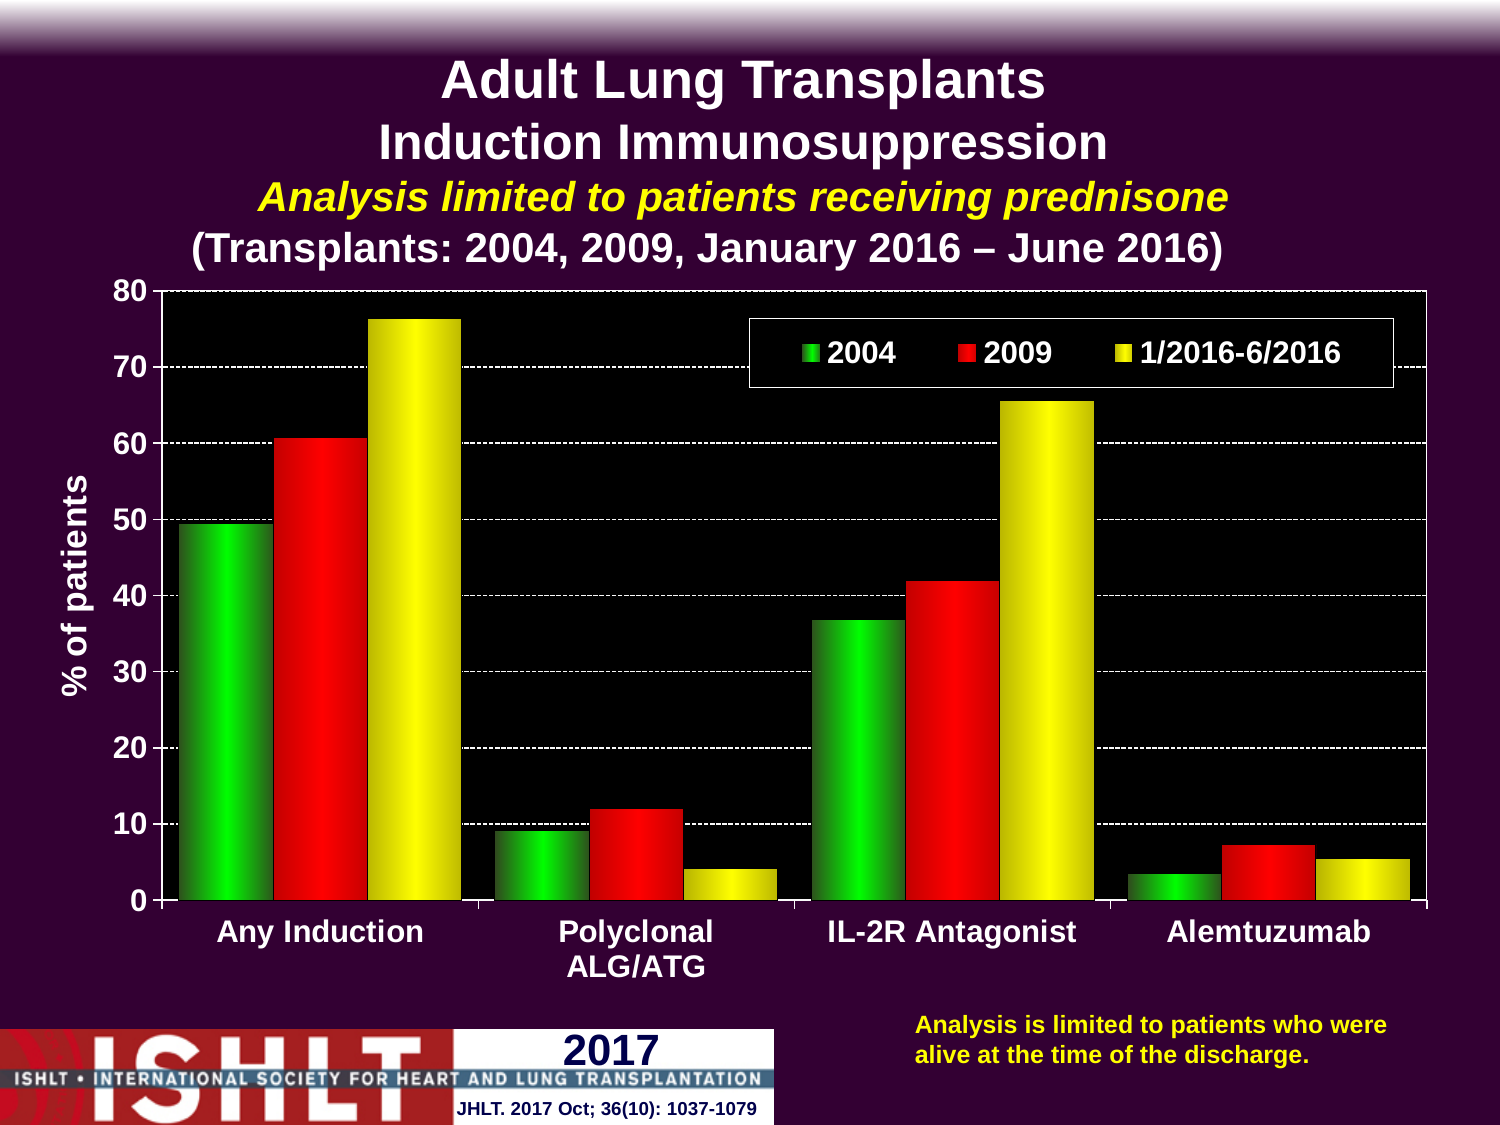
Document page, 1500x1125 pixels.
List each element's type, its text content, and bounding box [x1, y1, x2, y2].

text_box (Transplants: 2004, 2009, January 2016 – June 2016) [176, 213, 1327, 260]
text_box Analysis is limited to patients who were alive at the time of the discharge. [900, 1001, 1463, 1077]
chart [37, 262, 1451, 1038]
text_box Adult Lung Transplants Induction Immunosuppression Analysis limited to patients receiving prednisone [37, 51, 1450, 261]
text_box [0, 1013, 774, 1125]
